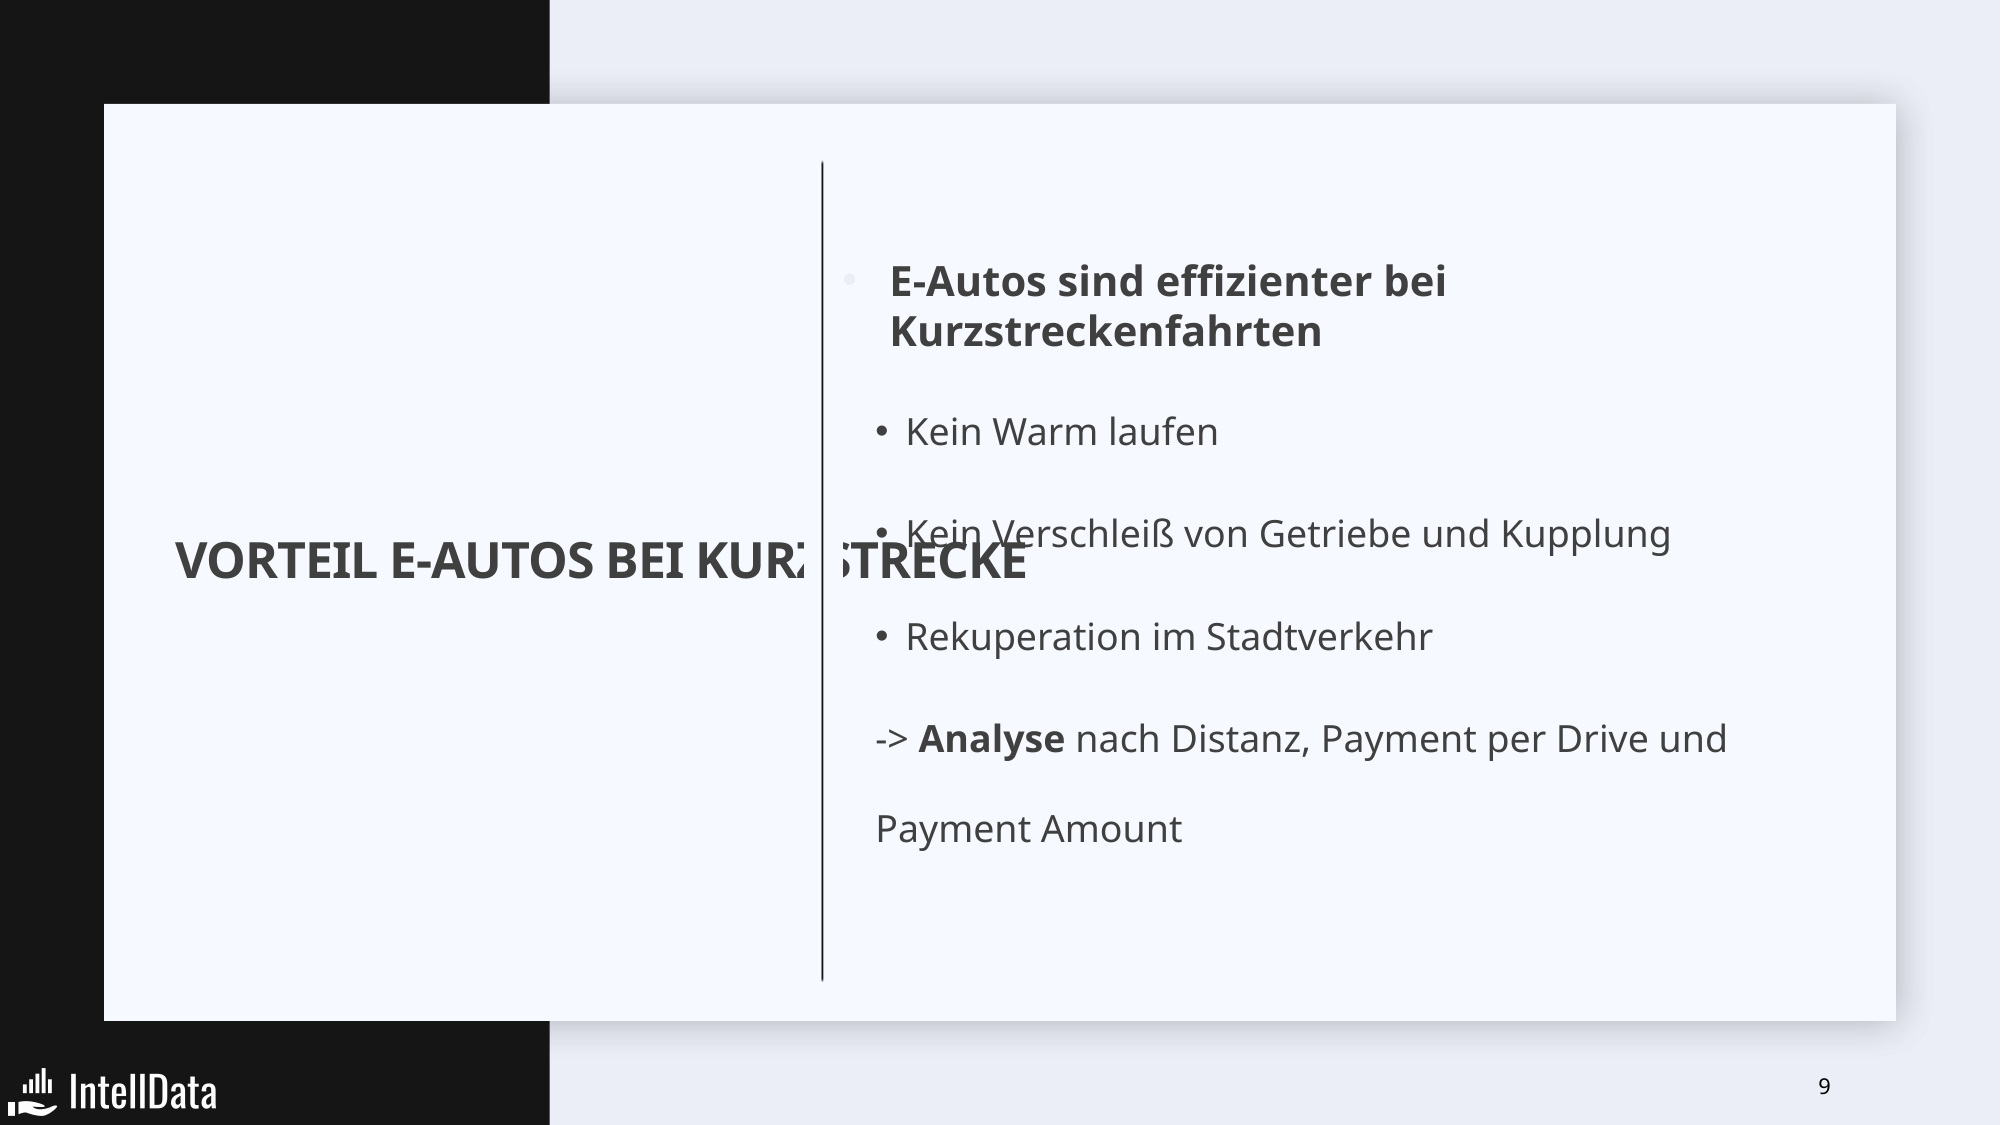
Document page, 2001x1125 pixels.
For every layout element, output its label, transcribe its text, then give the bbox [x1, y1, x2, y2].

title Vorteil e-Autos bei Kurzstrecke [160, 514, 801, 611]
picture [804, 149, 843, 1003]
list E-Autos sind effizienter bei Kurzstreckenfahrten Kein Warm laufen Kein Verschleiß von Getriebe und Kupplung Rekuperation im Stadtverkehr -> Analyse nach Distanz, Payment per Drive und Payment Amount [850, 246, 1863, 927]
picture [8, 1059, 216, 1123]
slide_number 9 [1803, 1057, 1932, 1118]
